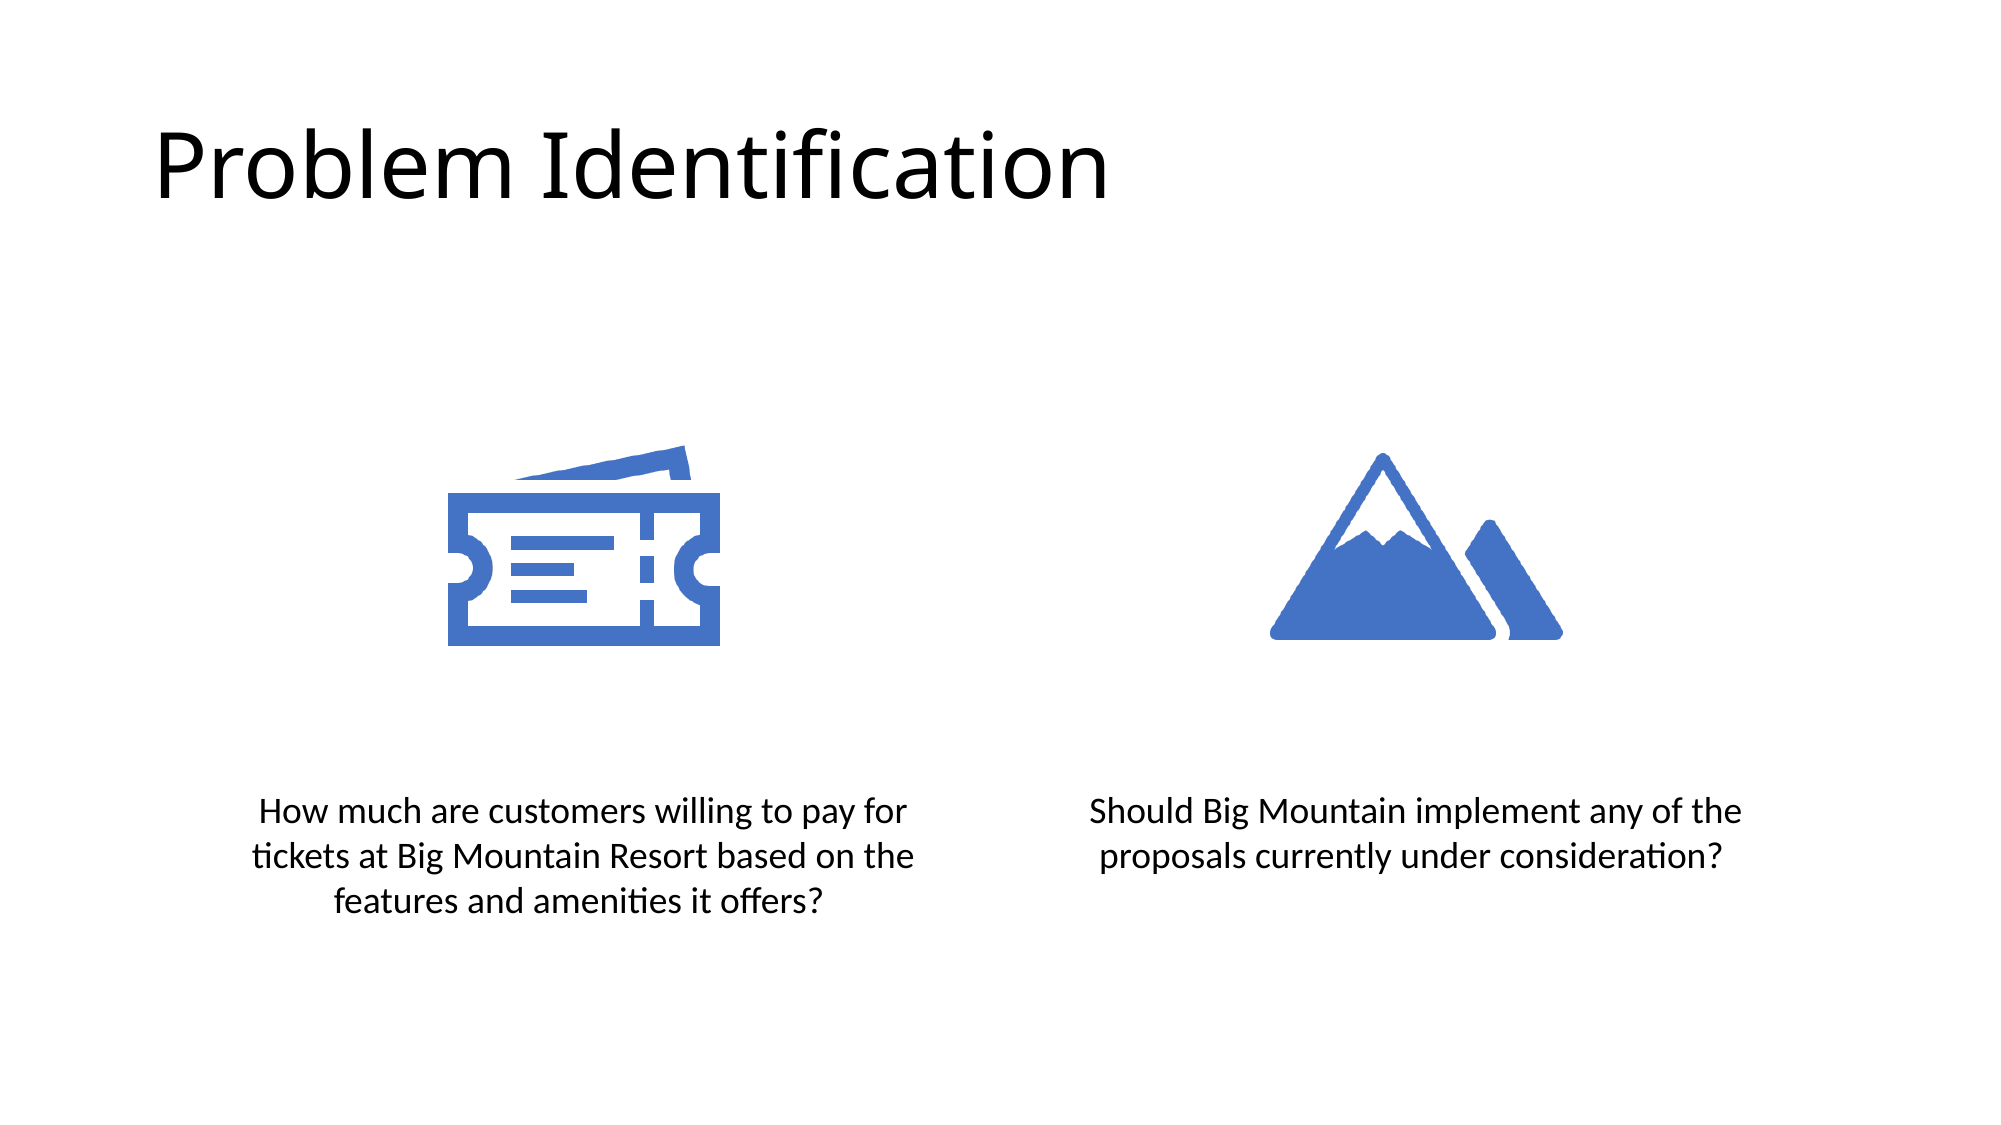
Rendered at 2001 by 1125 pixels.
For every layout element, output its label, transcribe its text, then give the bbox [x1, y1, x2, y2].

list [137, 299, 1863, 1014]
title Problem Identification [137, 59, 1863, 278]
